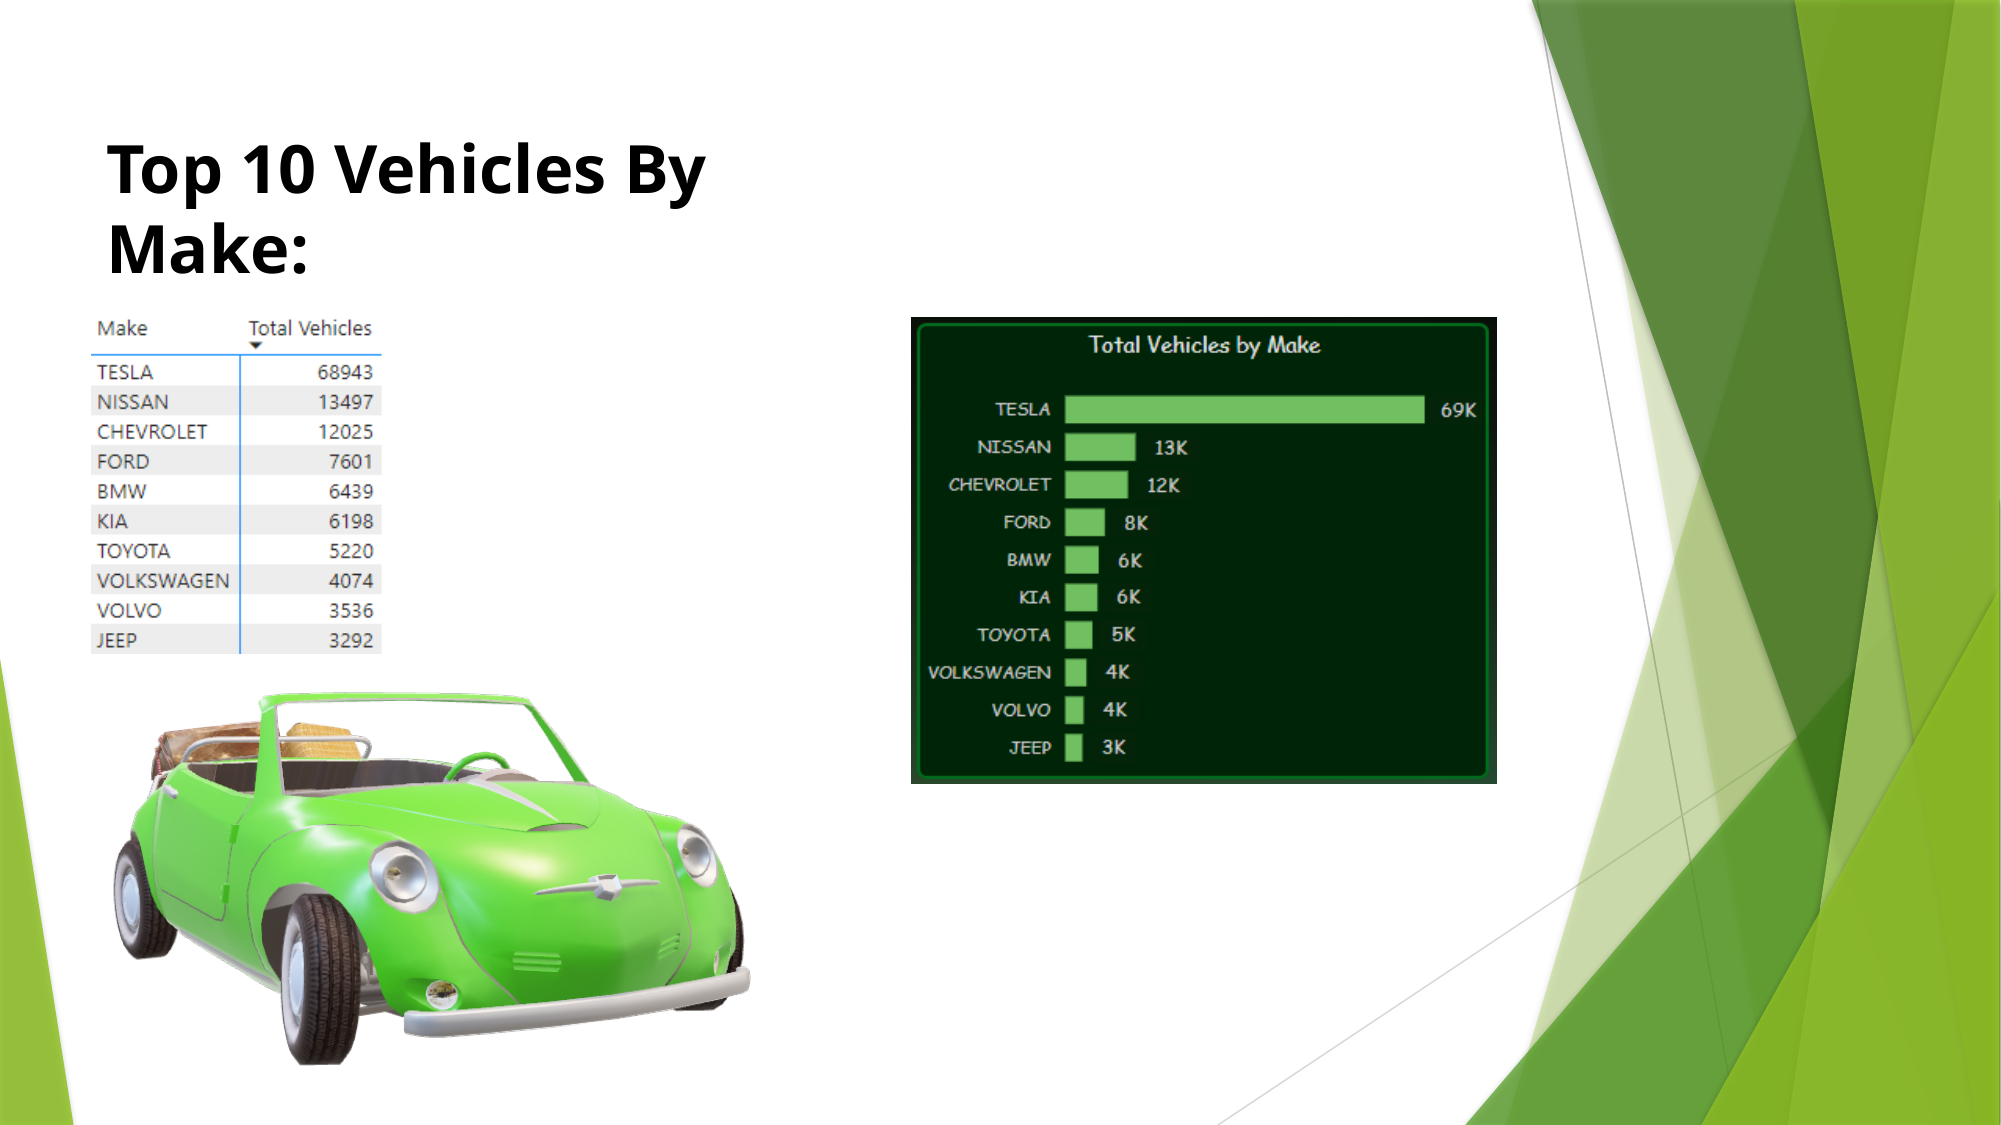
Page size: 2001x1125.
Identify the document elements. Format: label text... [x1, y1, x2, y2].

picture [1, 312, 756, 1072]
text_box Top 10 Vehicles By Make: [91, 119, 912, 294]
picture [911, 317, 1497, 785]
